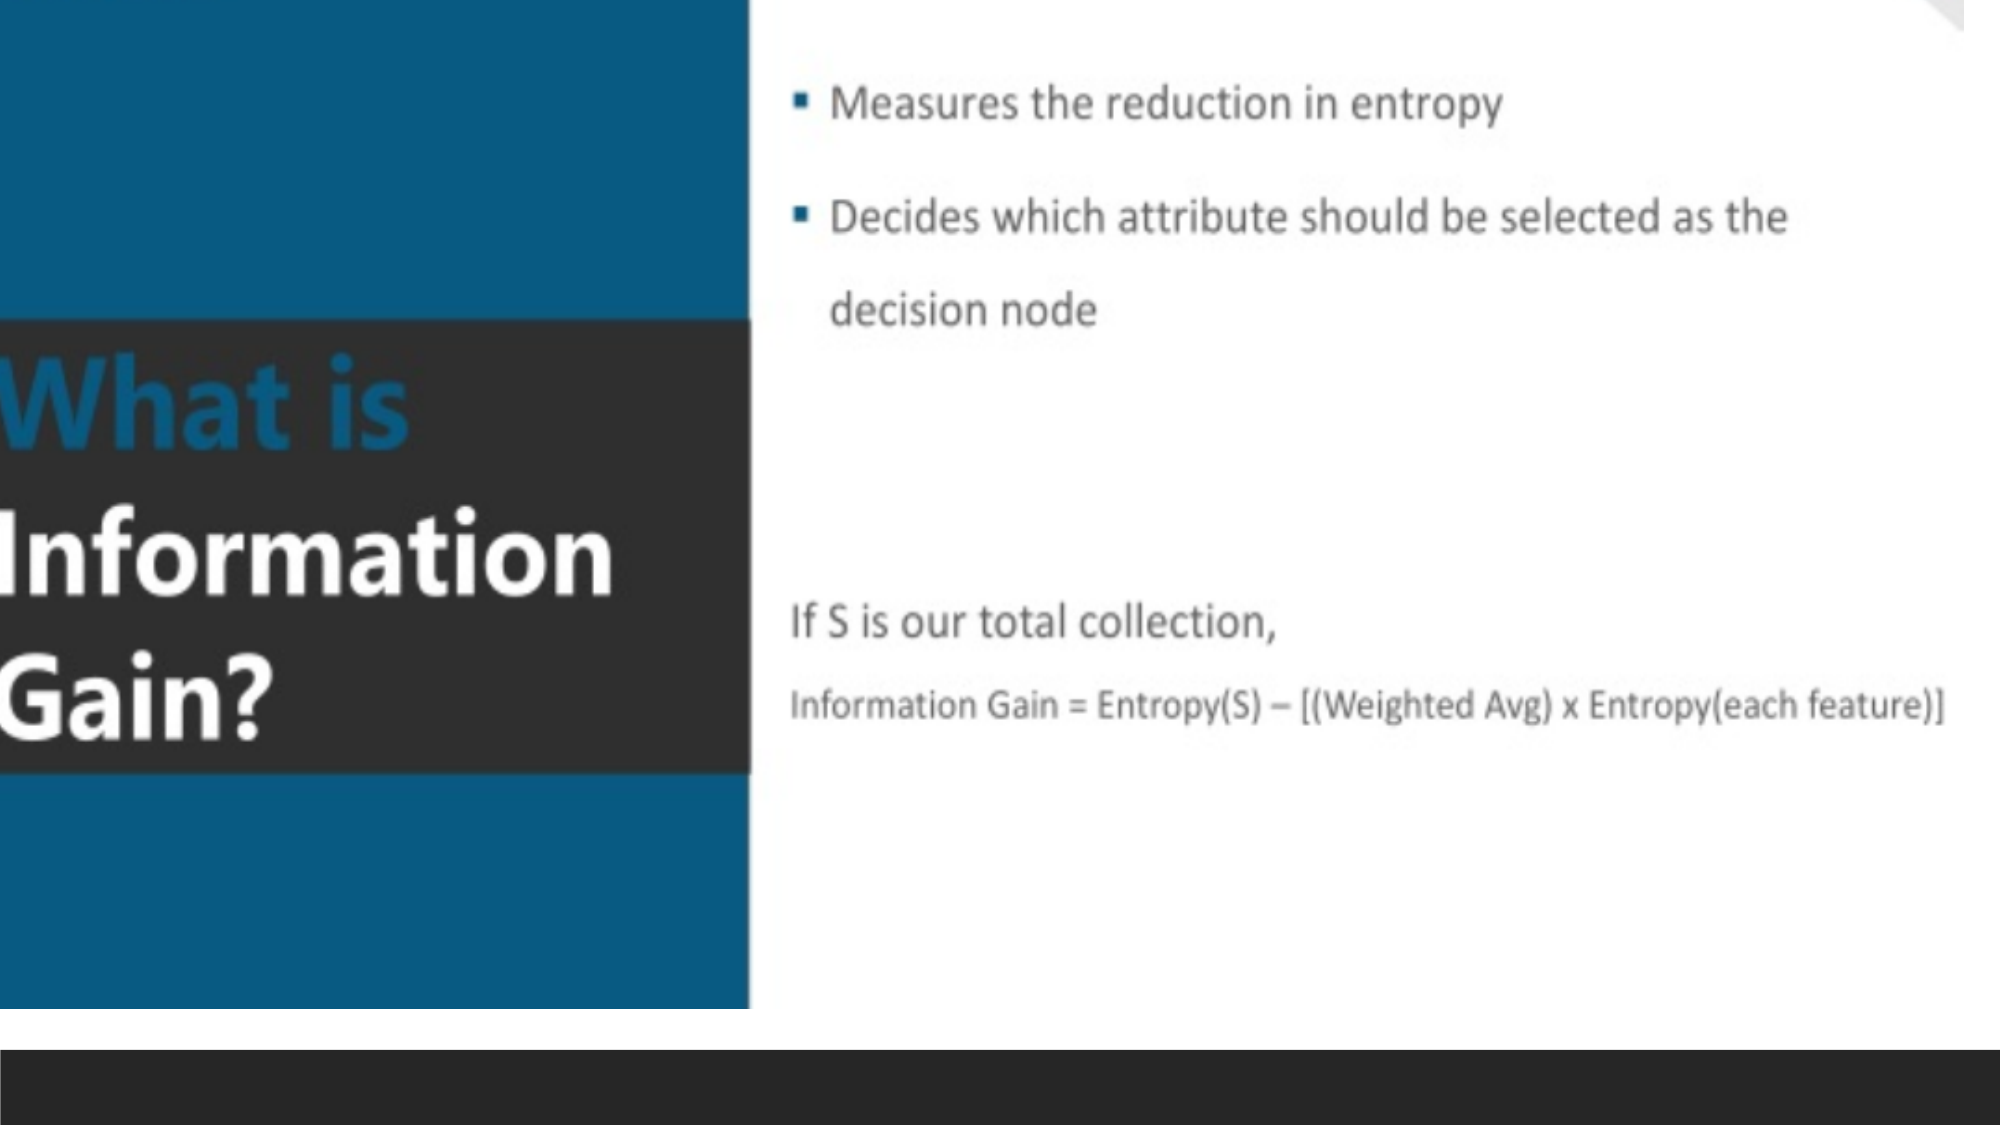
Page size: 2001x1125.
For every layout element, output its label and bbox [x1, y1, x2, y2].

list [0, 0, 1964, 1009]
